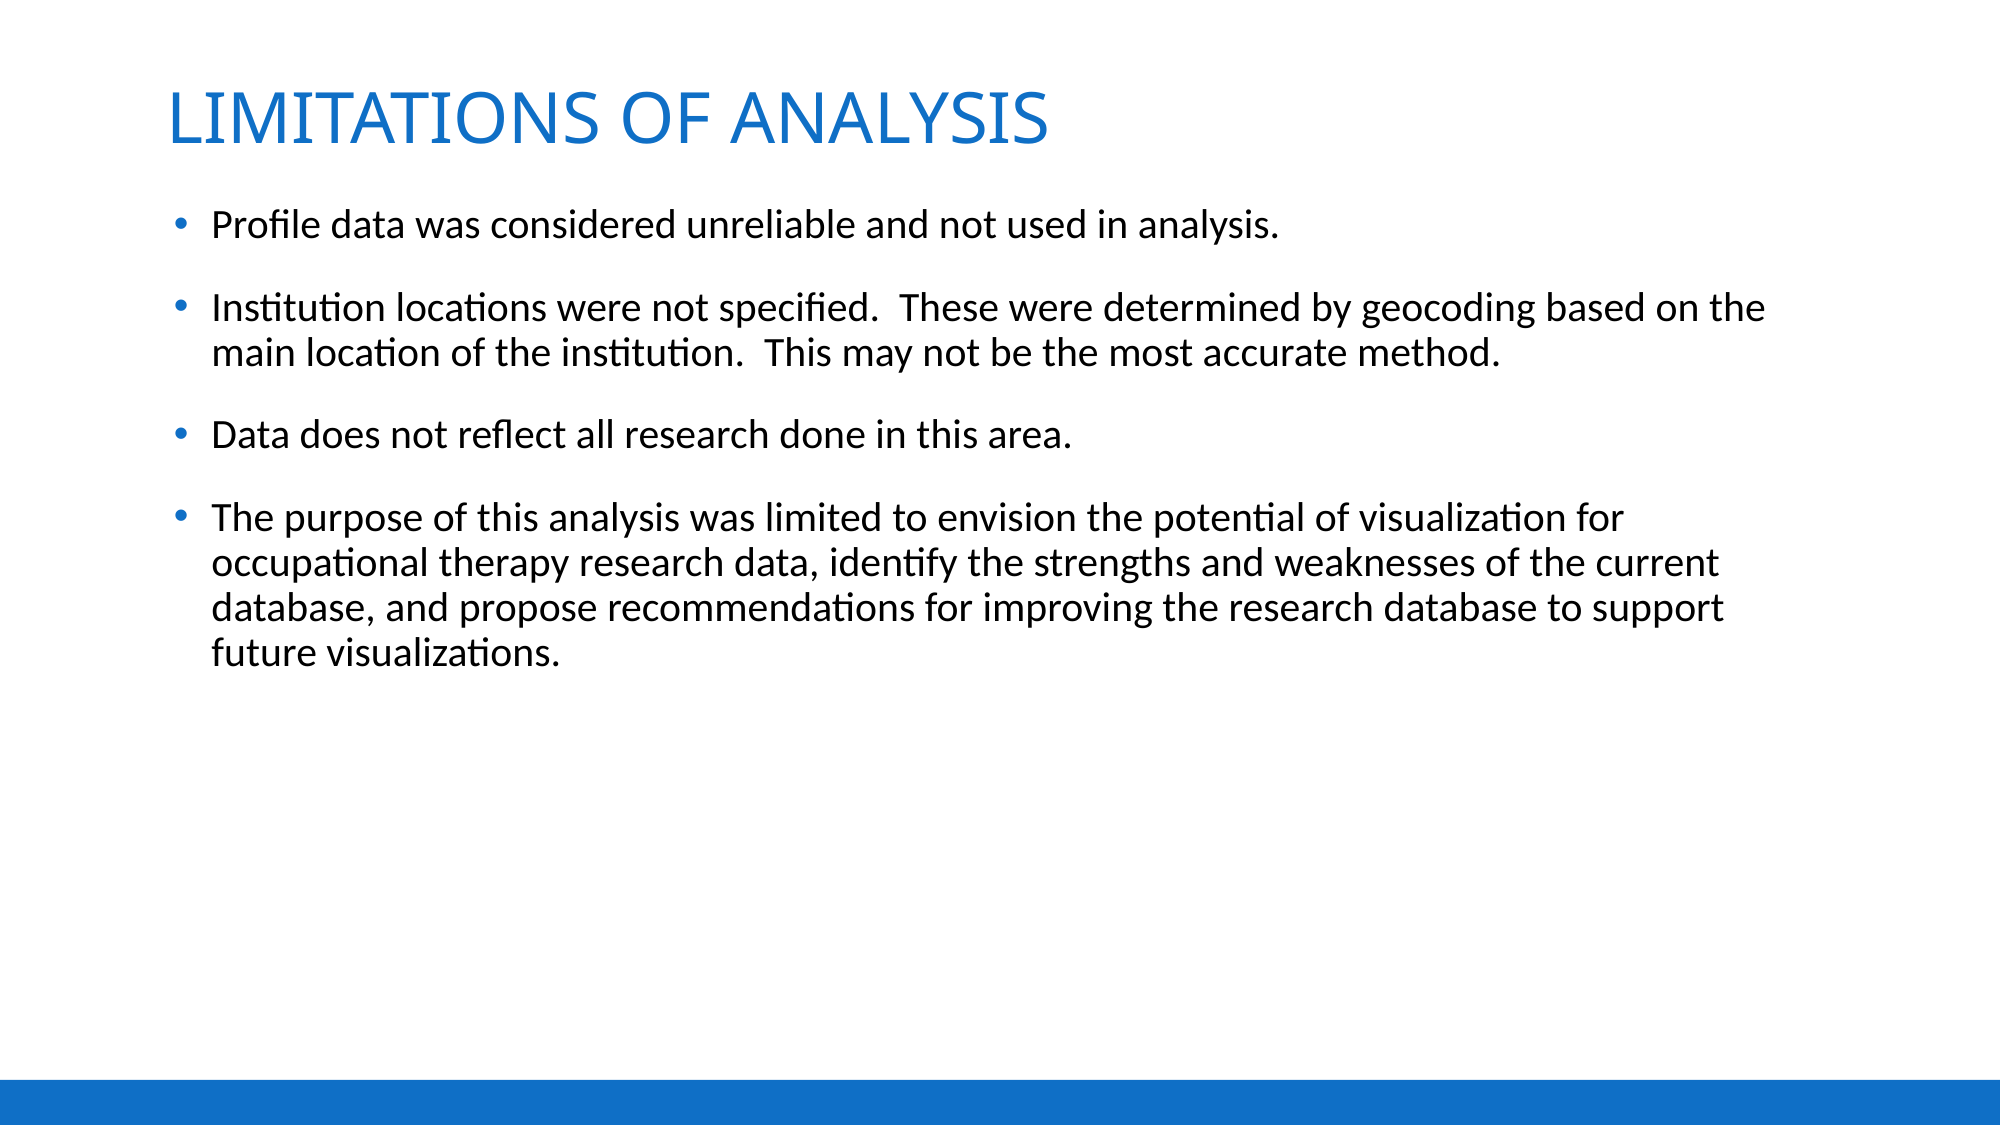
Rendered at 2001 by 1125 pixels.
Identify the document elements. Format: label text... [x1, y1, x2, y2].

list Profile data was considered unreliable and not used in analysis. Institution locations were not specified. These were determined by geocoding based on the main location of the institution. This may not be the most accurate method. Data does not reflect all research done in this area. The purpose of this analysis was limited to envision the potential of visualization for occupational therapy research data, identify the strengths and weaknesses of the current database, and propose recommendations for improving the research database to support future visualizations. [151, 195, 1834, 1013]
title Limitations of Analysis [151, 75, 1834, 176]
